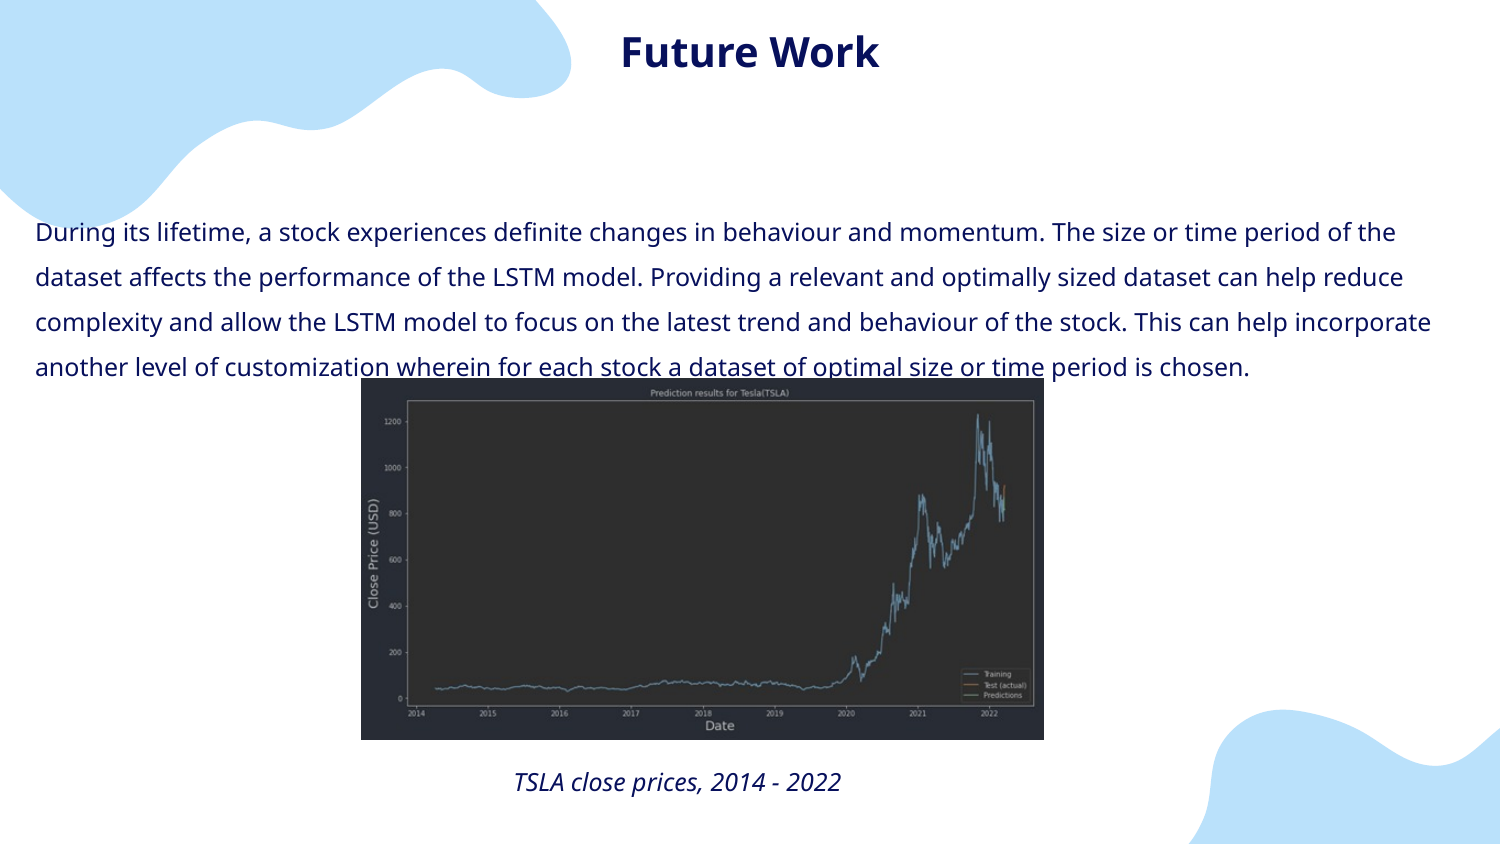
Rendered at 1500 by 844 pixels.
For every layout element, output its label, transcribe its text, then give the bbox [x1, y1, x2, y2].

text_box TSLA close prices, 2014 - 2022 [336, 751, 1019, 812]
title Future Work [75, 10, 1425, 105]
subtitle During its lifetime, a stock experiences definite changes in behaviour and momentum. The size or time period of the dataset affects the performance of the LSTM model. Providing a relevant and optimally sized dataset can help reduce complexity and allow the LSTM model to focus on the latest trend and behaviour of the stock. This can help incorporate another level of customization wherein for each stock a dataset of optimal size or time period is chosen. [20, 186, 1480, 592]
picture [360, 378, 1044, 741]
